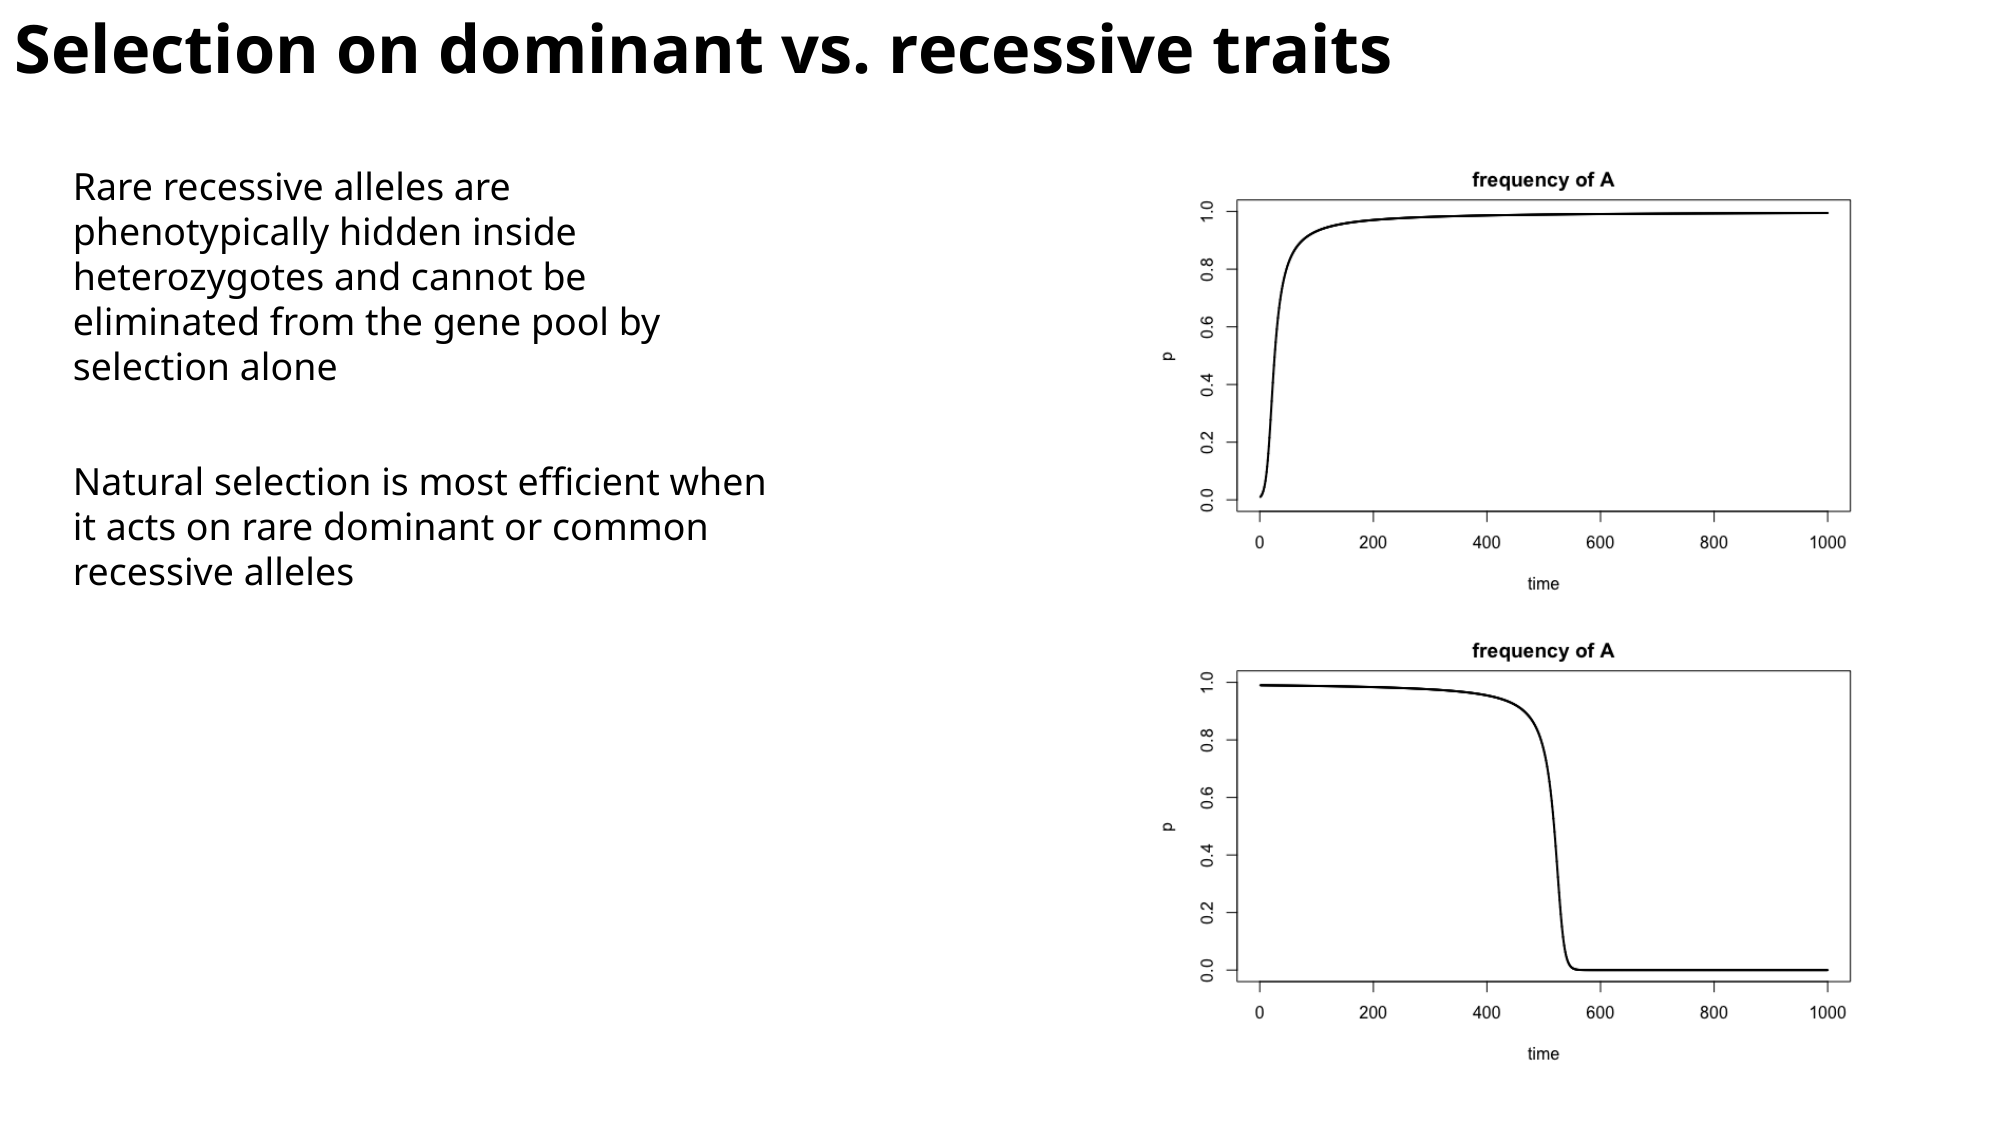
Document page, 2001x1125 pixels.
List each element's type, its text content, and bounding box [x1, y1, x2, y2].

text_box Rare recessive alleles are phenotypically hidden inside heterozygotes and cannot be eliminated from the gene pool by selection alone Natural selection is most efficient when it acts on rare dominant or common recessive alleles [58, 155, 790, 601]
picture [1154, 158, 1893, 615]
picture [1154, 629, 1893, 1085]
text_box Selection on dominant vs. recessive traits [0, 0, 2000, 95]
